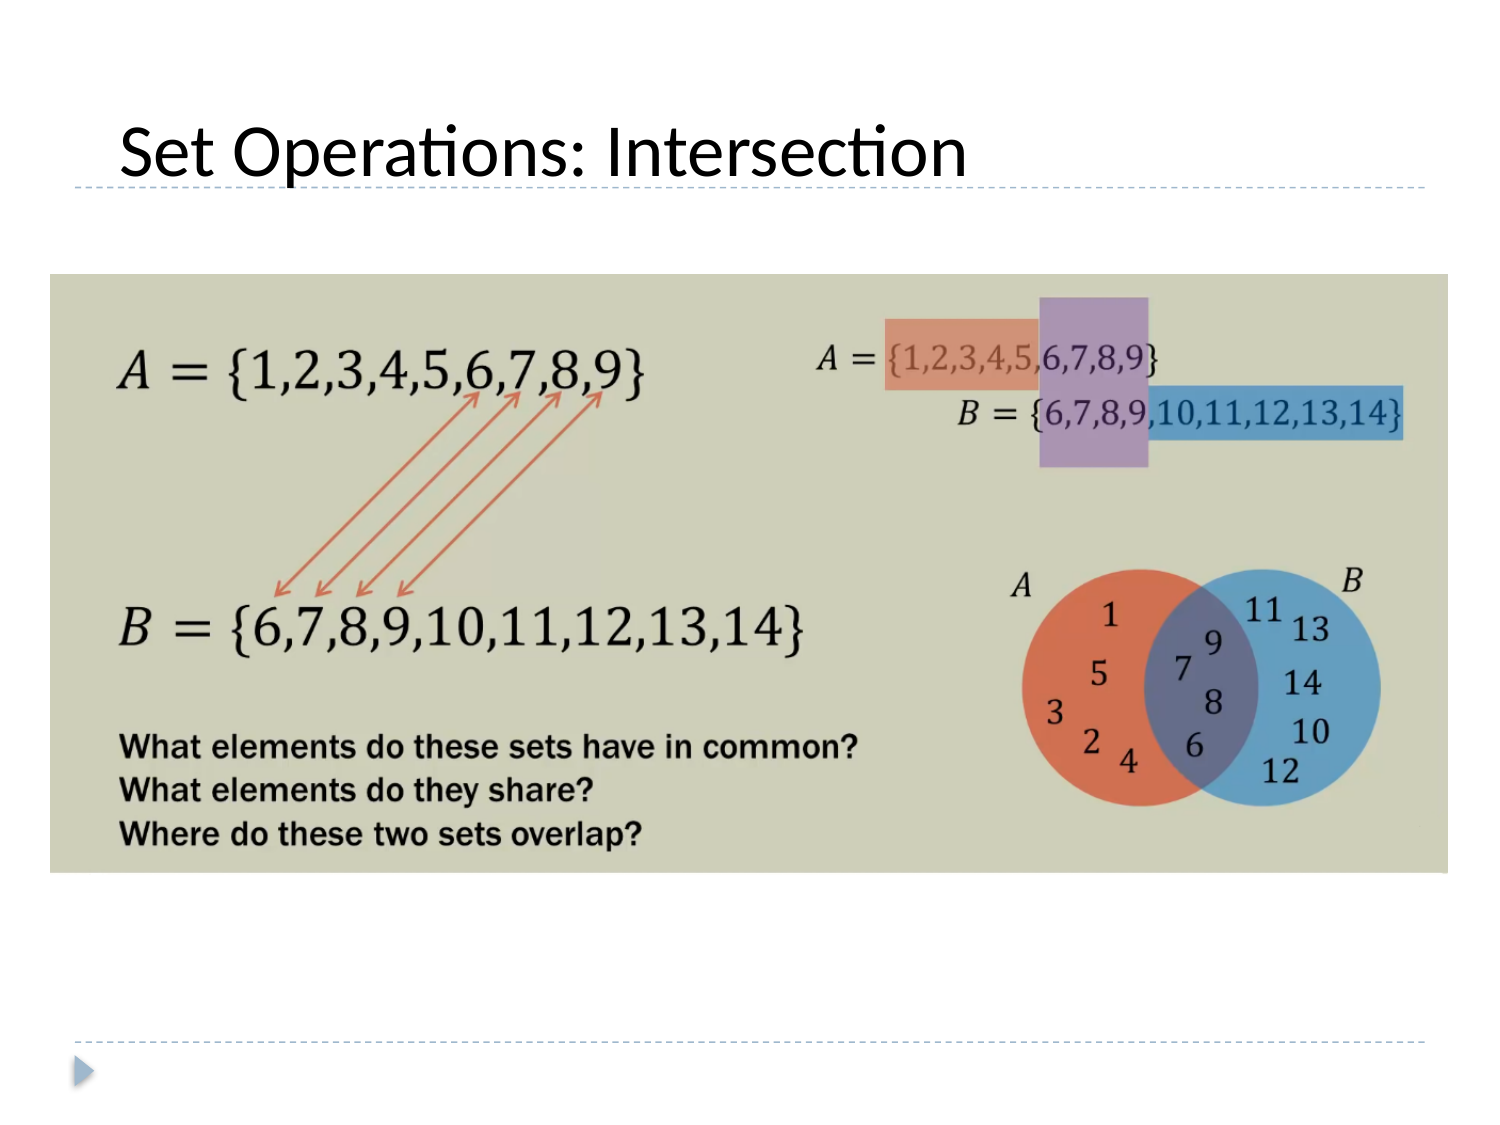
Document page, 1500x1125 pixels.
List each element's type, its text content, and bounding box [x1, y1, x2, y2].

text_box Set Operations: Intersection [104, 93, 984, 199]
picture [49, 274, 1448, 876]
